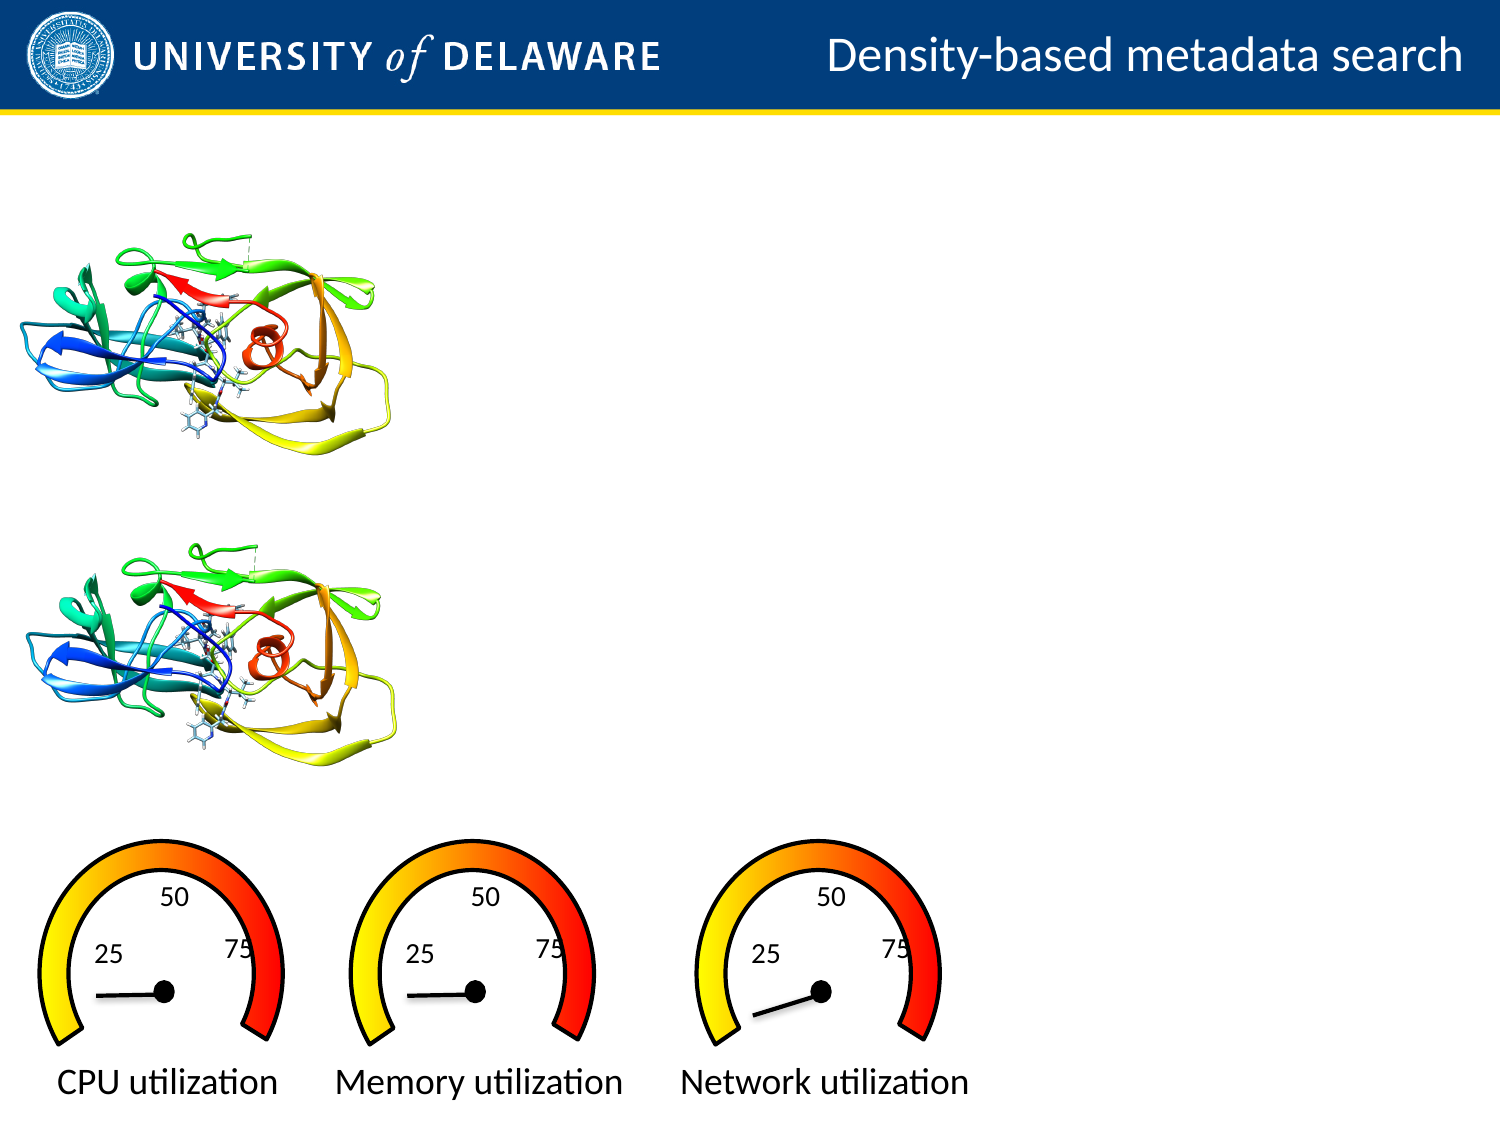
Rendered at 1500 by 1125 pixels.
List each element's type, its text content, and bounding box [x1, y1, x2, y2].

picture [0, 0, 1500, 1125]
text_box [317, 840, 641, 1111]
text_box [662, 840, 988, 1111]
text_box Density-based metadata search [811, 14, 1491, 89]
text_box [39, 840, 296, 1111]
